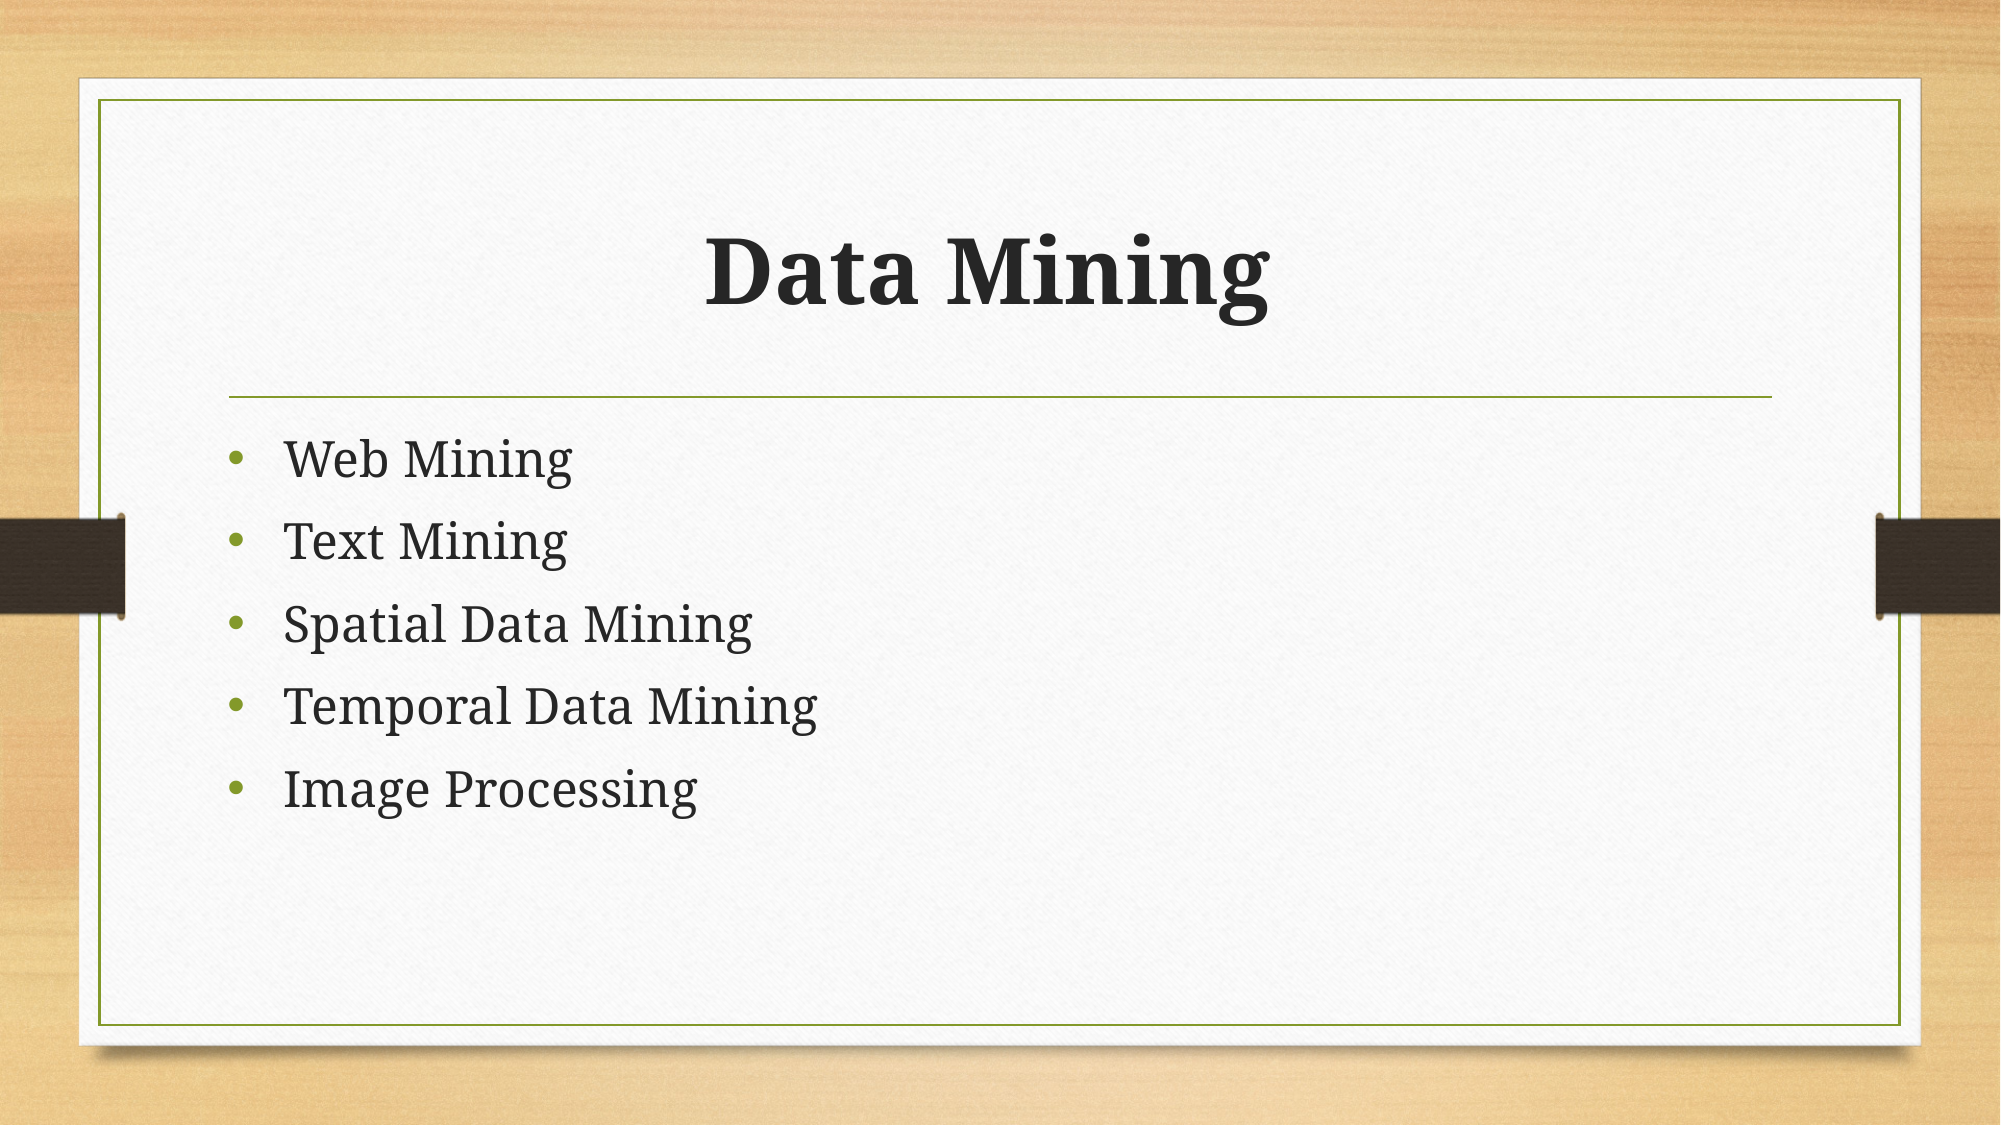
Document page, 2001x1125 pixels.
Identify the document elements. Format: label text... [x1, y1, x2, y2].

picture [0, 0, 2001, 1125]
list Web Mining Text Mining Spatial Data Mining Temporal Data Mining Image Processing [212, 419, 1788, 964]
title Data Mining [212, 161, 1788, 375]
